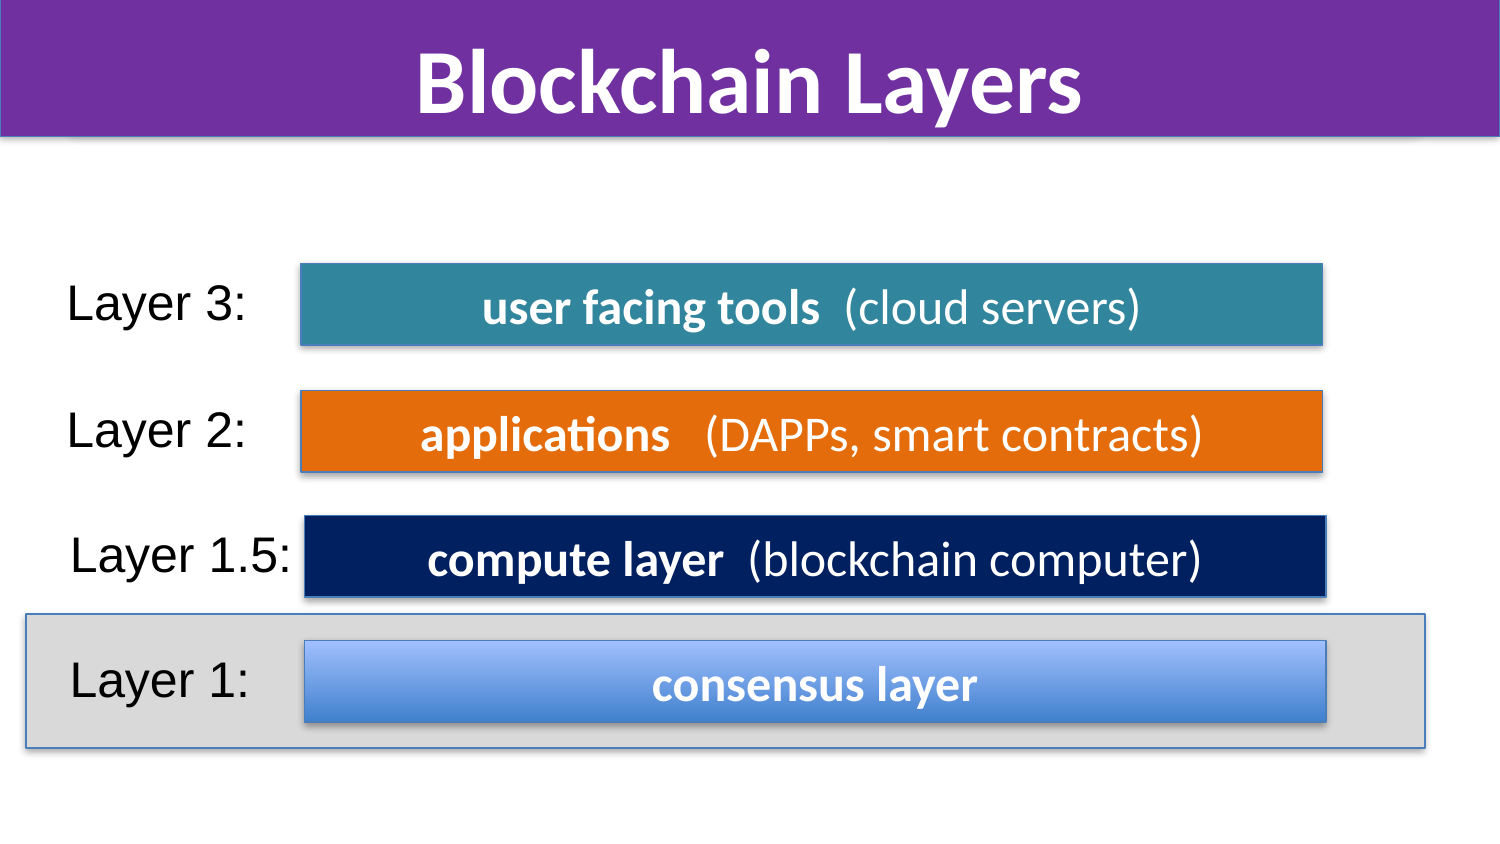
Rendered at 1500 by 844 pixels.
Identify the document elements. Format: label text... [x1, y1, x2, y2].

text_box [25, 613, 1426, 749]
title Blockchain Layers [75, 14, 1425, 117]
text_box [50, 263, 1323, 346]
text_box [53, 640, 1327, 723]
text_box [50, 390, 1323, 473]
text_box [53, 515, 1327, 598]
